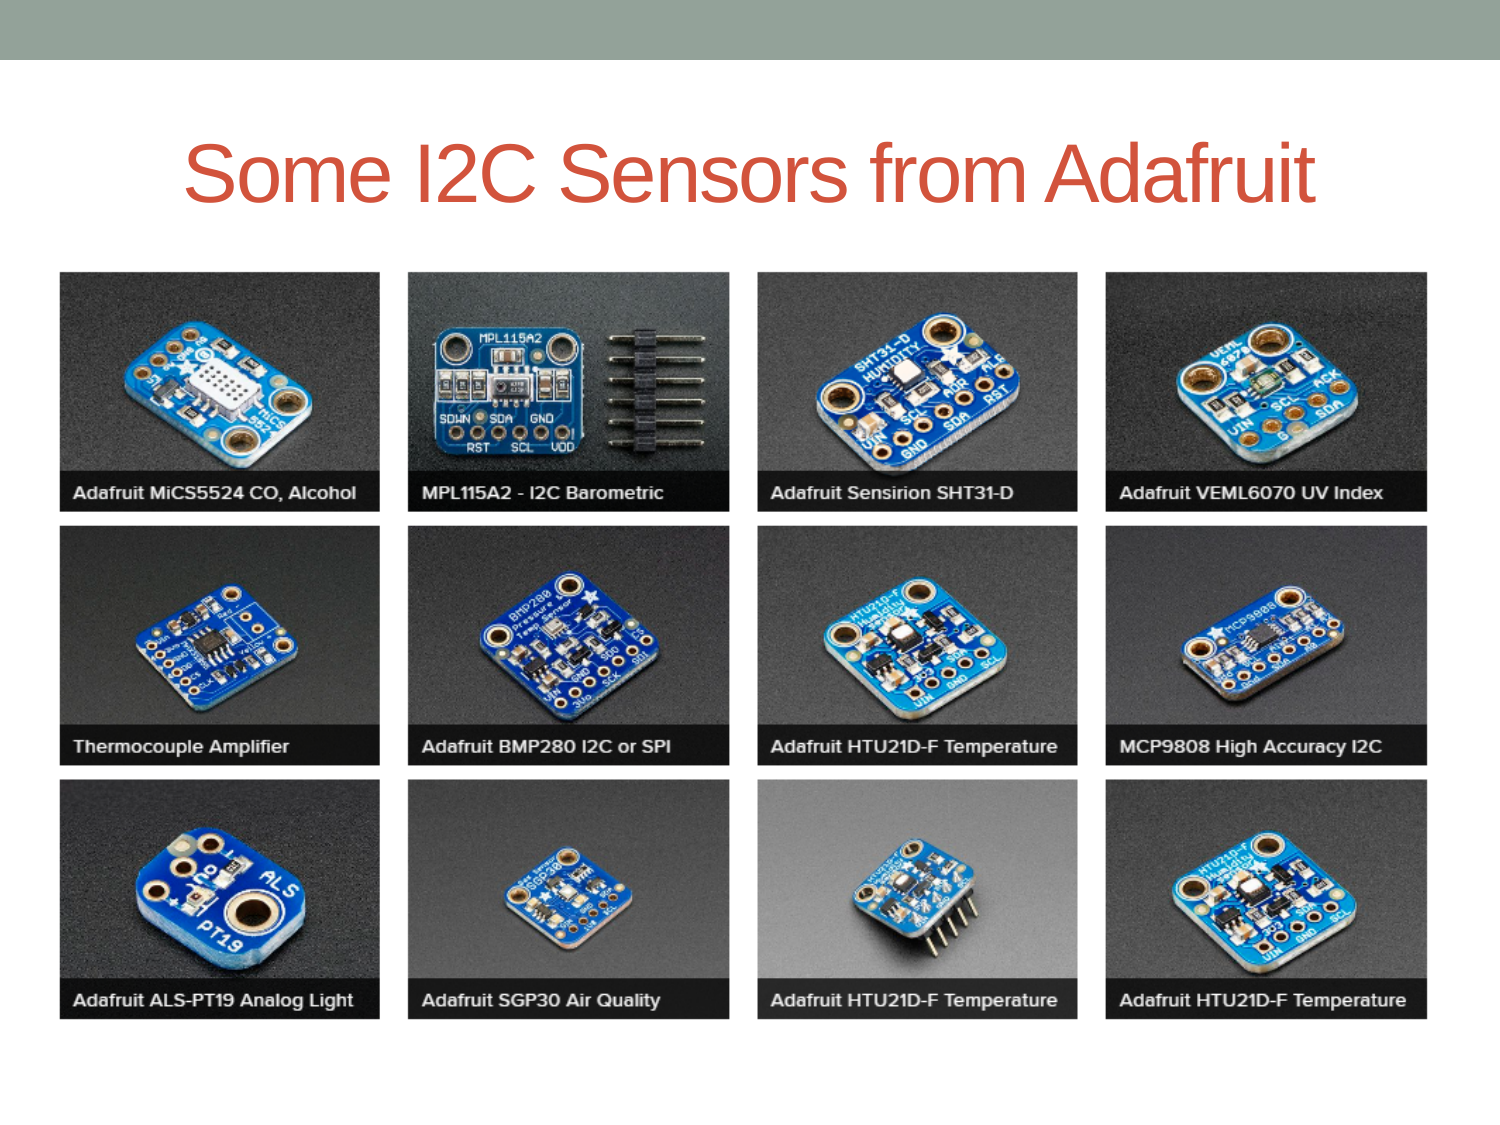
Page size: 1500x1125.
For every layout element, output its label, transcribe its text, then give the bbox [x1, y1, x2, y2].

title Some I2C Sensors from Adafruit [75, 87, 1425, 250]
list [53, 260, 1447, 1033]
